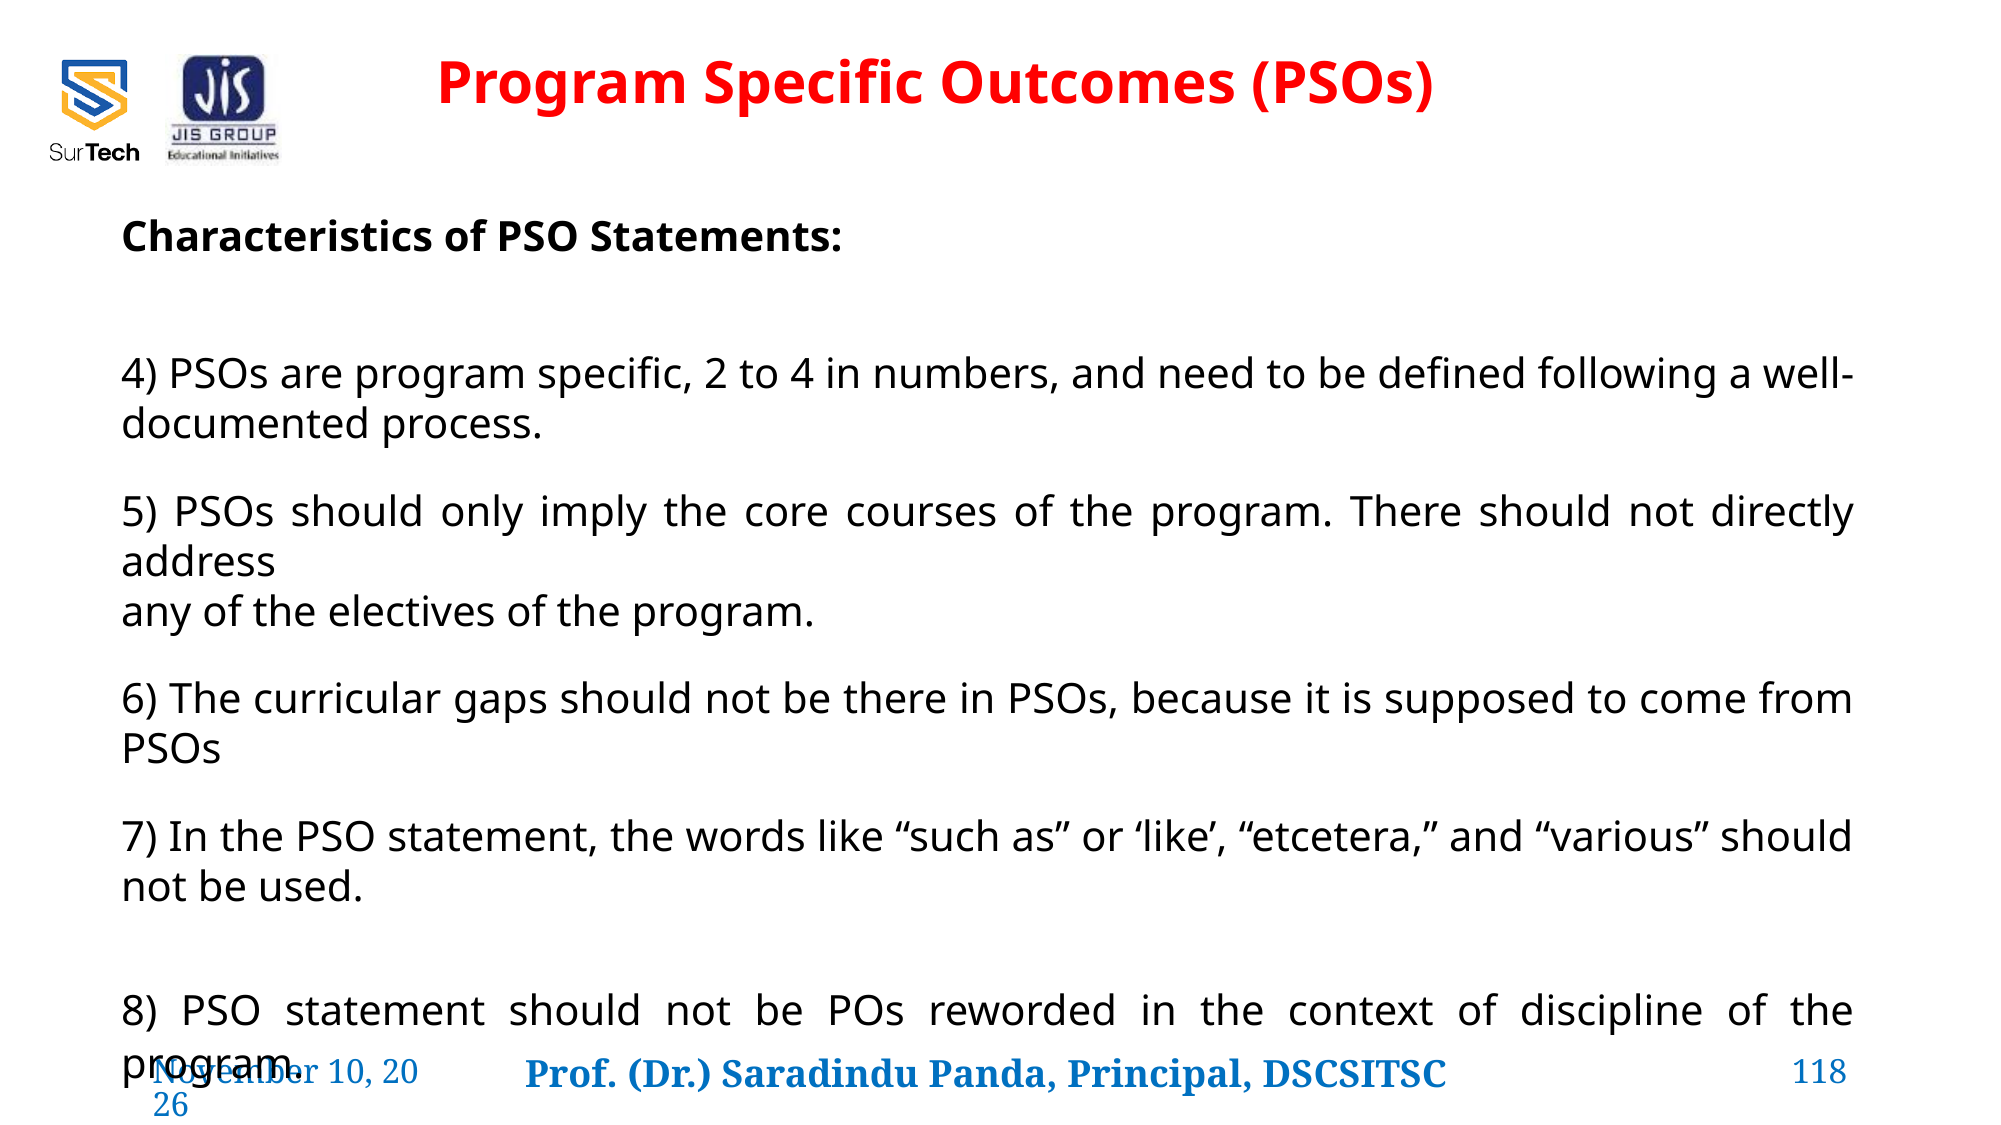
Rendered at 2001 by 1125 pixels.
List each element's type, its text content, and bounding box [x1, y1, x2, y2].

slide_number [137, 1042, 436, 1103]
footer Prof. (Dr.) Saradindu Panda, Principal, DSCSITSC [510, 1042, 1533, 1103]
slide_number 118 [1644, 1042, 1863, 1103]
picture [23, 39, 282, 181]
text_box Characteristics of PSO Statements: 4) PSOs are program specific, 2 to 4 in numbers, and need to be defined following a well-documented process. 5) PSOs should only imply the core courses of the program. There should not directly address any of the electives of the program. 6) The curricular gaps should not be there in PSOs, because it is supposed to come from PSOs 7) In the PSO statement, the words like “such as” or ‘like’, “etcetera,” and “various” should not be used. 8) PSO statement should not be POs reworded in the context of discipline of the program. [106, 202, 1870, 1095]
text_box Program Specific Outcomes (PSOs) [421, 50, 1870, 123]
